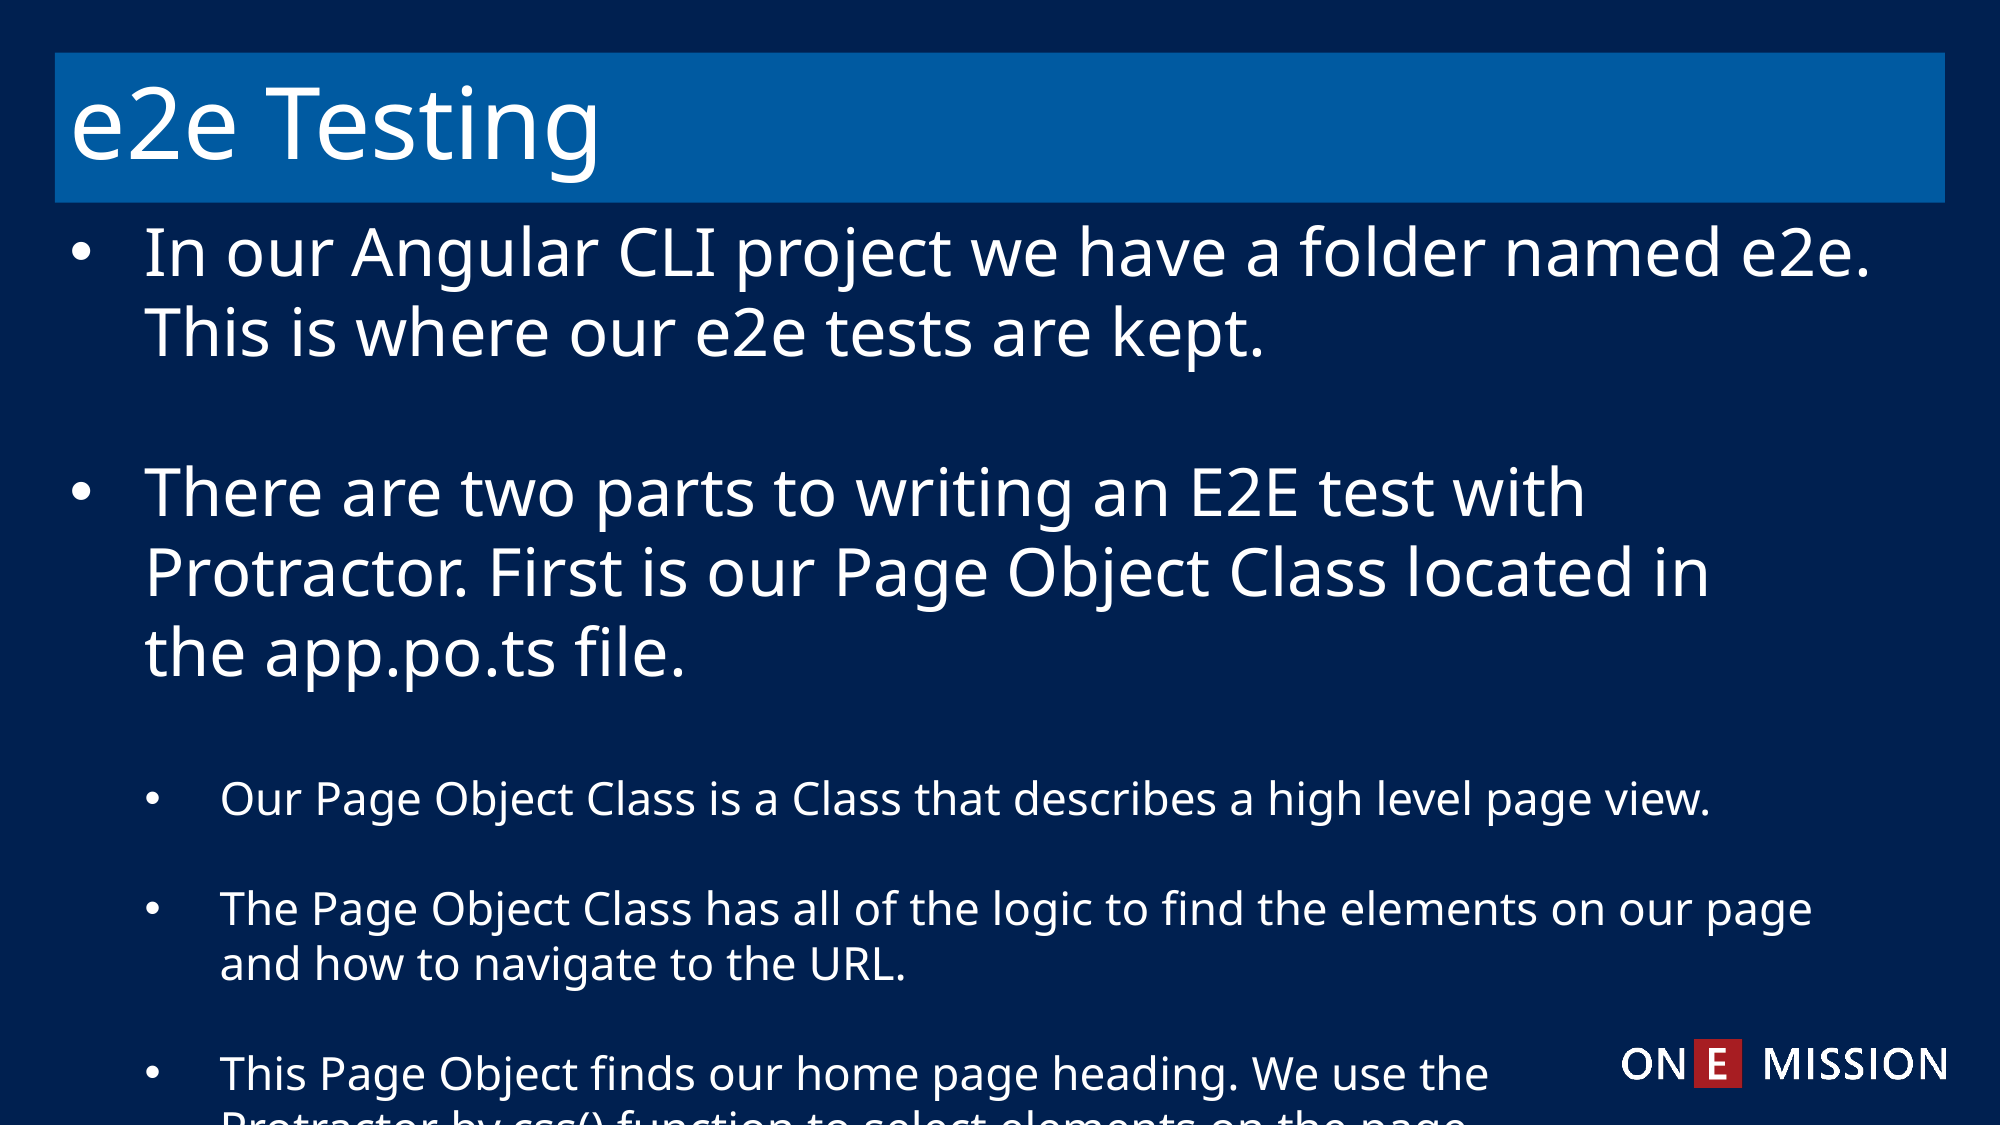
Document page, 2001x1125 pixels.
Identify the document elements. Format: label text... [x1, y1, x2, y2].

title e2e Testing [54, 52, 1945, 203]
text_box In our Angular CLI project we have a folder named e2e. This is where our e2e tests are kept. There are two parts to writing an E2E test with Protractor. First is our Page Object Class located in the app.po.ts file. Our Page Object Class is a Class that describes a high level page view. The Page Object Class has all of the logic to find the elements on our page and how to navigate to the URL. This Page Object finds our home page heading. We use the Protractor by.css() function to select elements on the page. [54, 203, 1899, 1125]
picture [1899, 1039, 1946, 1088]
